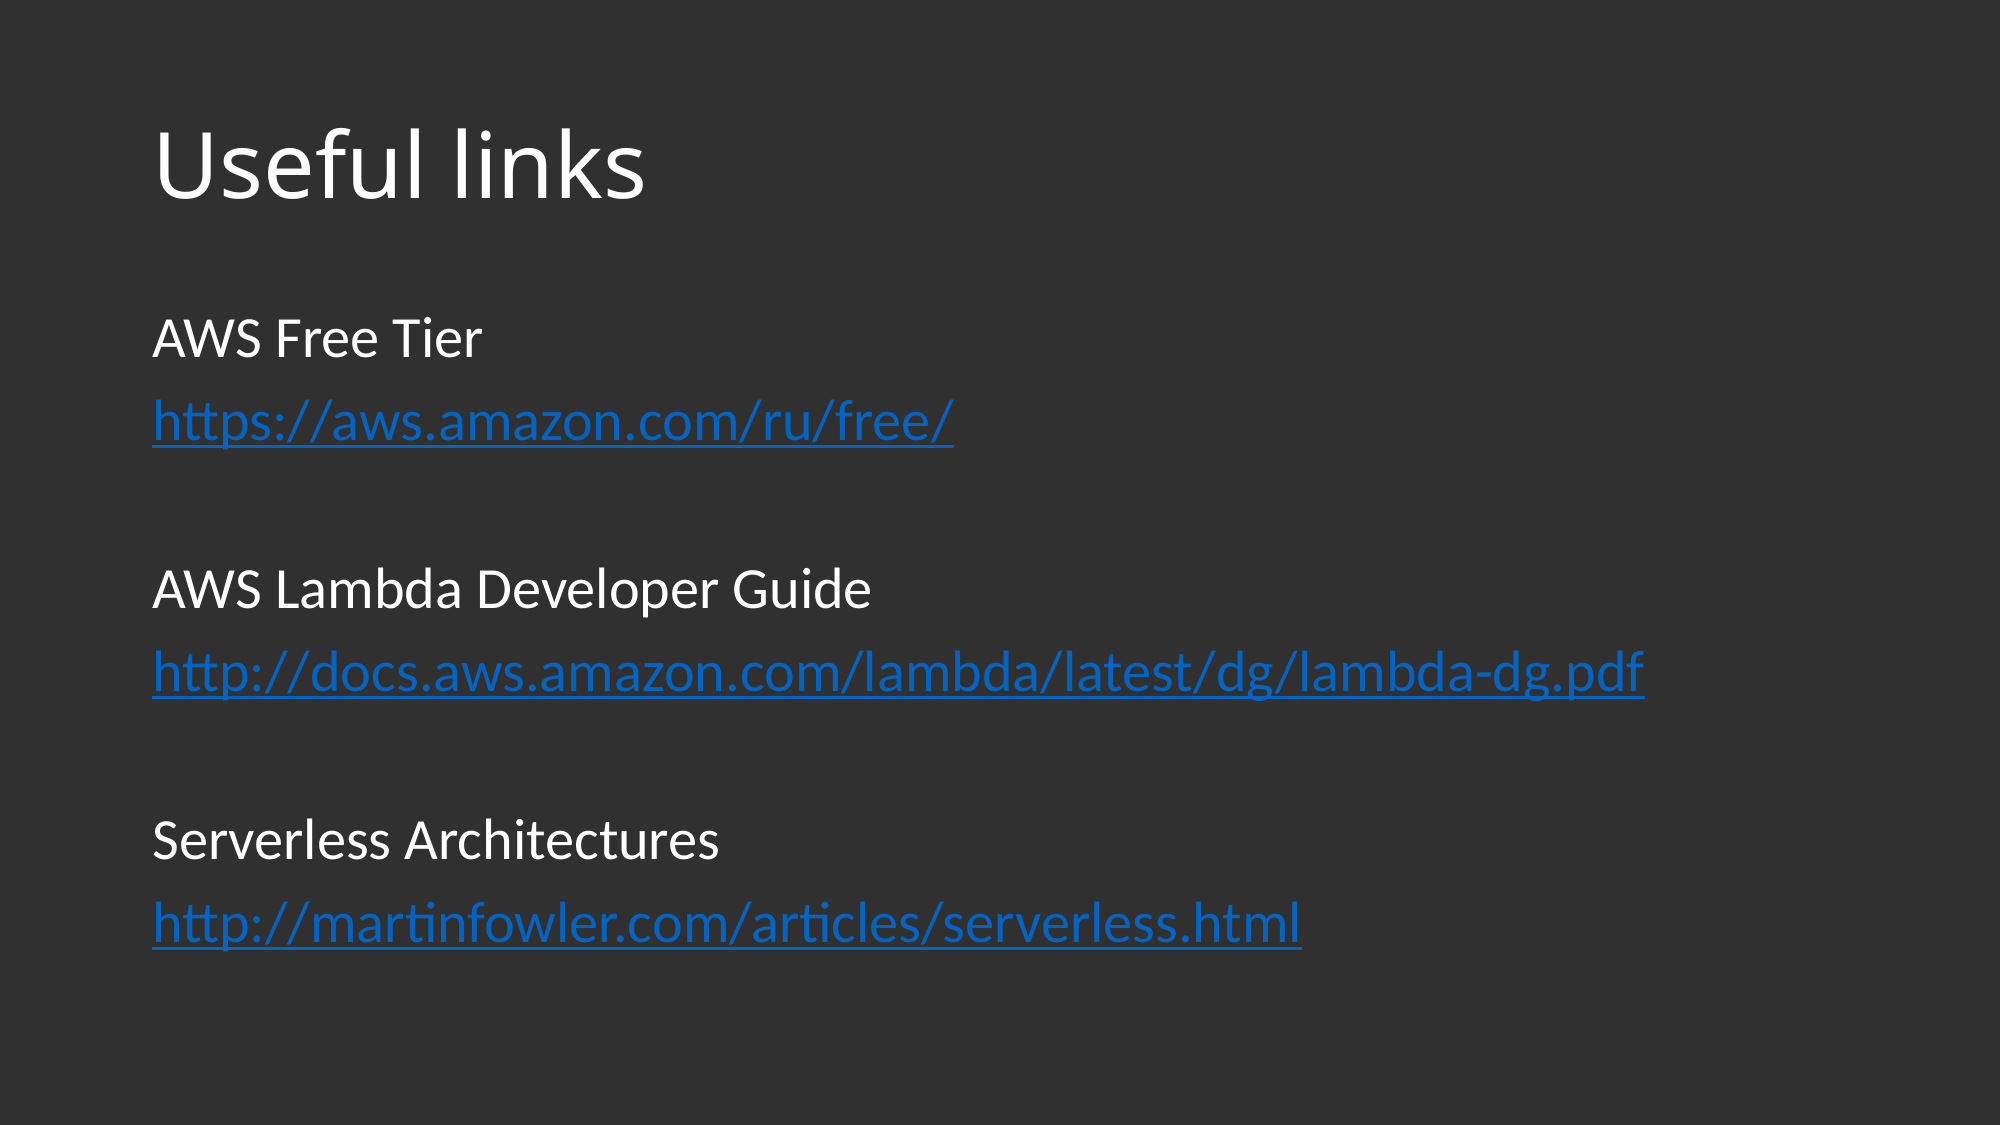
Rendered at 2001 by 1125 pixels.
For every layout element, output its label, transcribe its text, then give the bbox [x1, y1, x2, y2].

title Useful links [137, 59, 1863, 278]
list AWS Free Tier https://aws.amazon.com/ru/free/ AWS Lambda Developer Guide http://docs.aws.amazon.com/lambda/latest/dg/lambda-dg.pdf Serverless Architectures http://martinfowler.com/articles/serverless.html [137, 299, 1863, 1014]
